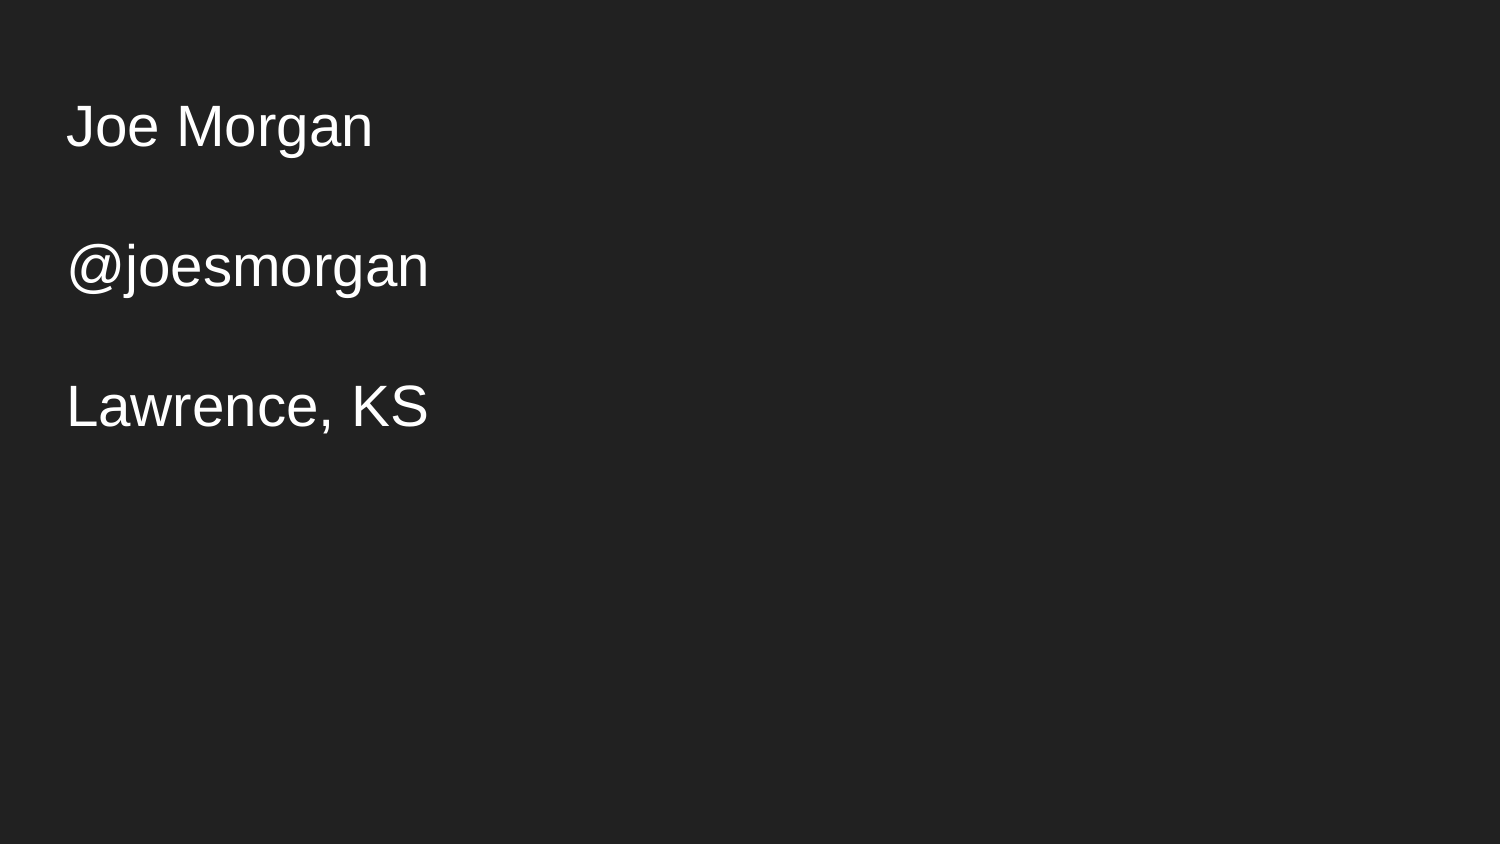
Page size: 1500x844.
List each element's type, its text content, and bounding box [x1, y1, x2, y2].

title Joe Morgan @joesmorgan Lawrence, KS [51, 72, 1449, 506]
